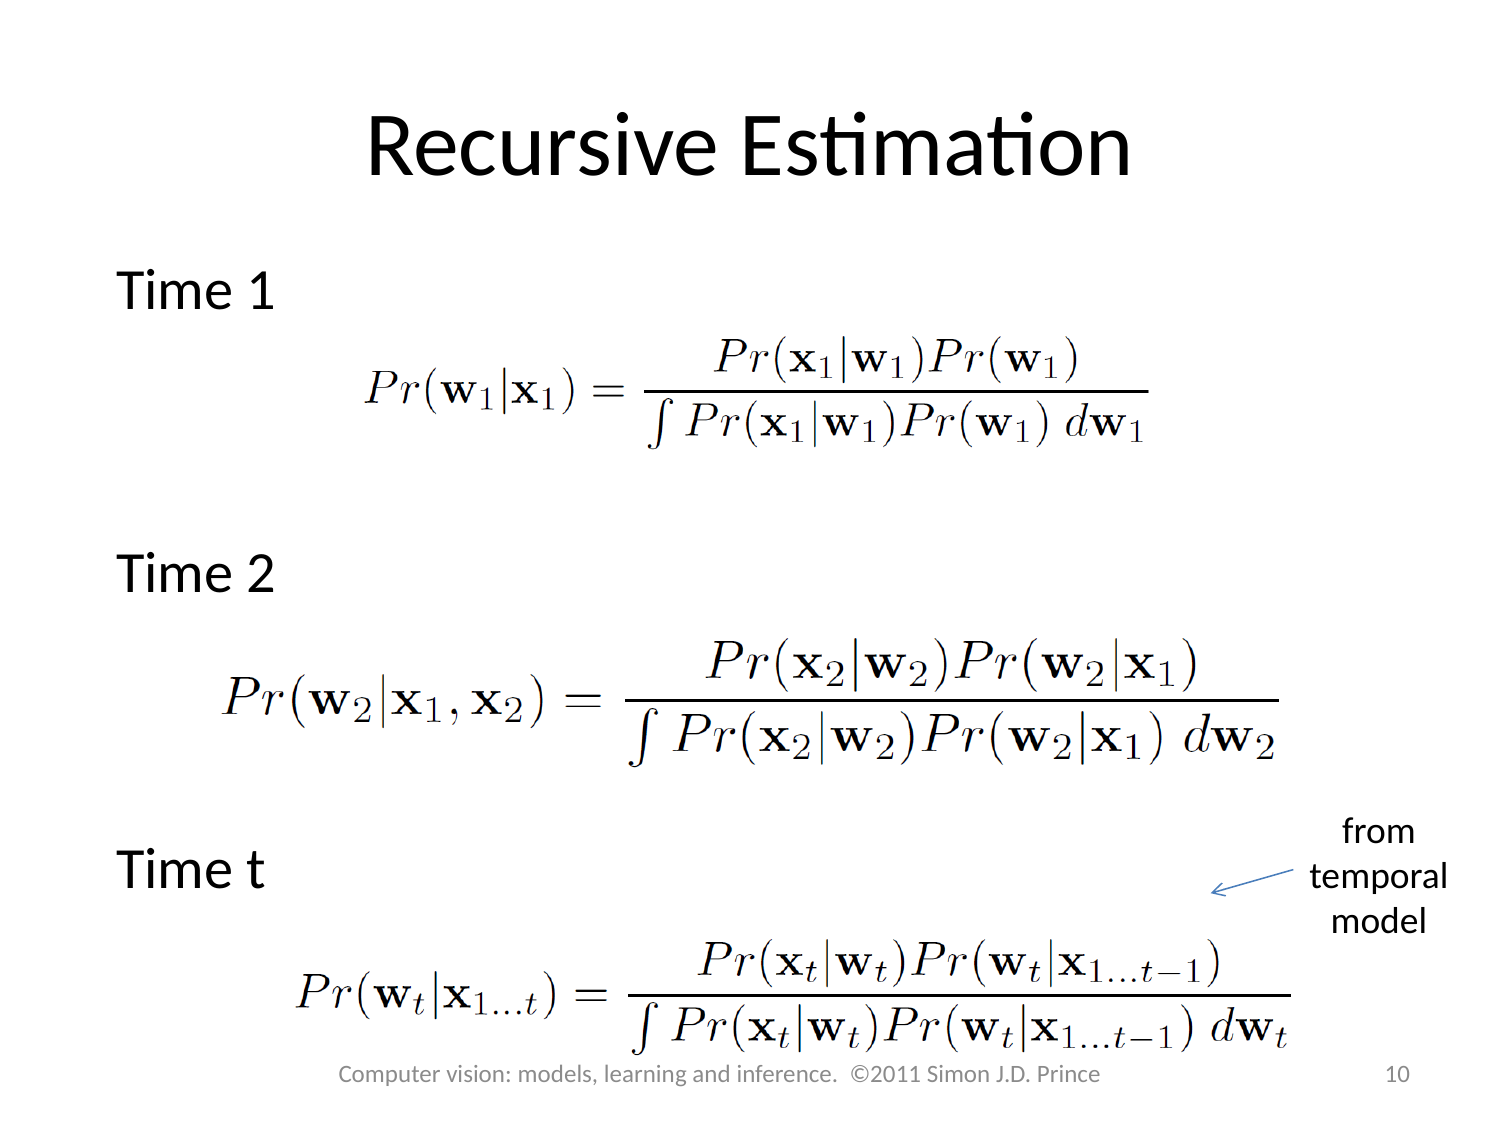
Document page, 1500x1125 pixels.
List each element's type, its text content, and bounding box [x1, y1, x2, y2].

picture [359, 325, 512, 458]
picture [1109, 325, 1152, 458]
picture [288, 932, 1294, 1059]
text_box Time t [101, 822, 281, 908]
text_box from temporal model [1257, 798, 1500, 949]
picture [802, 325, 919, 458]
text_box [919, 268, 1109, 638]
text_box 10 [1140, 1042, 1425, 1103]
text_box Time 2 [101, 527, 292, 612]
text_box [1210, 869, 1294, 894]
title Recursive Estimation [75, 45, 1425, 233]
picture [218, 633, 1282, 773]
text_box Time 1 [101, 243, 292, 329]
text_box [512, 171, 802, 471]
text_box Computer vision: models, learning and inference. ©2011 Simon J.D. Prince [301, 1067, 1140, 1103]
